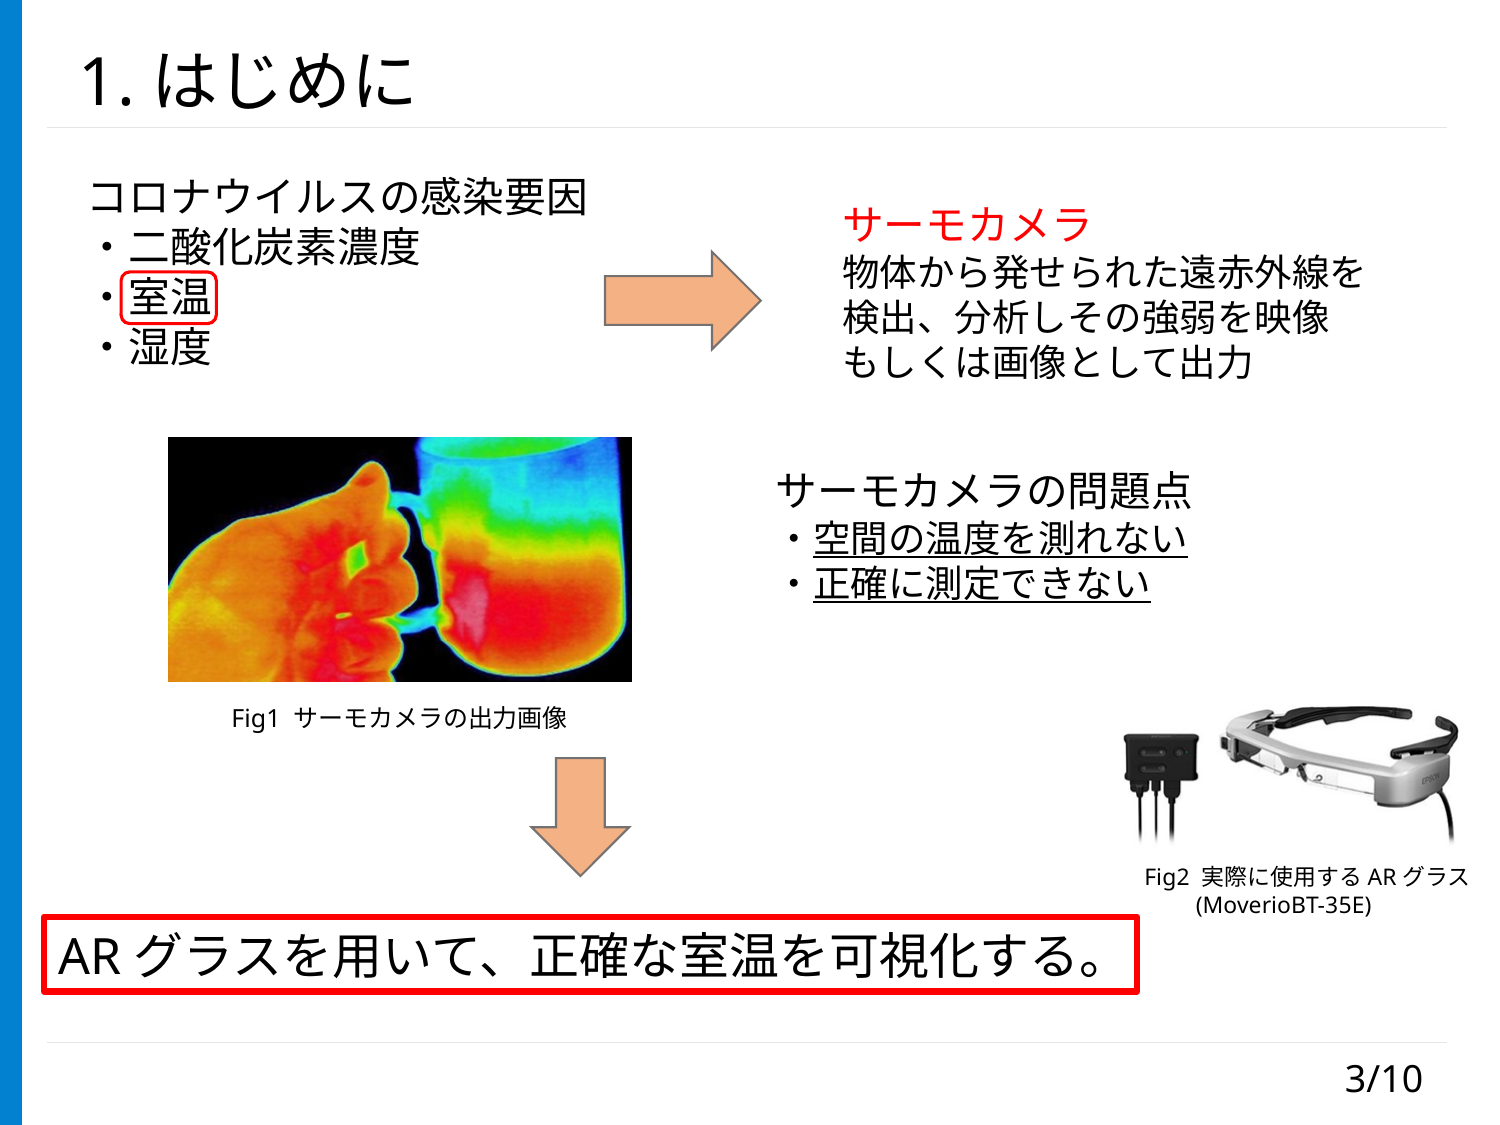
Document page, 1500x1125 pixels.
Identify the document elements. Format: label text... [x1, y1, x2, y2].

text_box コロナウイルスの感染要因 ・二酸化炭素濃度 ・室温 ・湿度 [72, 163, 603, 379]
picture [0, 0, 23, 1125]
text_box Fig2 実際に使用するARグラス (MoverioBT-35E) [1129, 855, 1486, 925]
text_box Fig1 サーモカメラの出力画像 [216, 695, 583, 740]
text_box 3/10 [1330, 1047, 1439, 1108]
text_box [120, 270, 218, 325]
text_box ARグラスを用いて、正確な室温を可視化する。 [44, 916, 1138, 992]
text_box サーモカメラの問題点 ・空間の温度を測れない ・正確に測定できない [760, 457, 1295, 613]
text_box サーモカメラ 物体から発せられた遠赤外線を 検出、分析しその強弱を映像 もしくは画像として出力 [827, 191, 1383, 391]
text_box [603, 249, 763, 352]
text_box 1.はじめに [64, 31, 433, 126]
text_box [529, 757, 632, 878]
picture [168, 437, 632, 683]
picture [1104, 680, 1479, 859]
